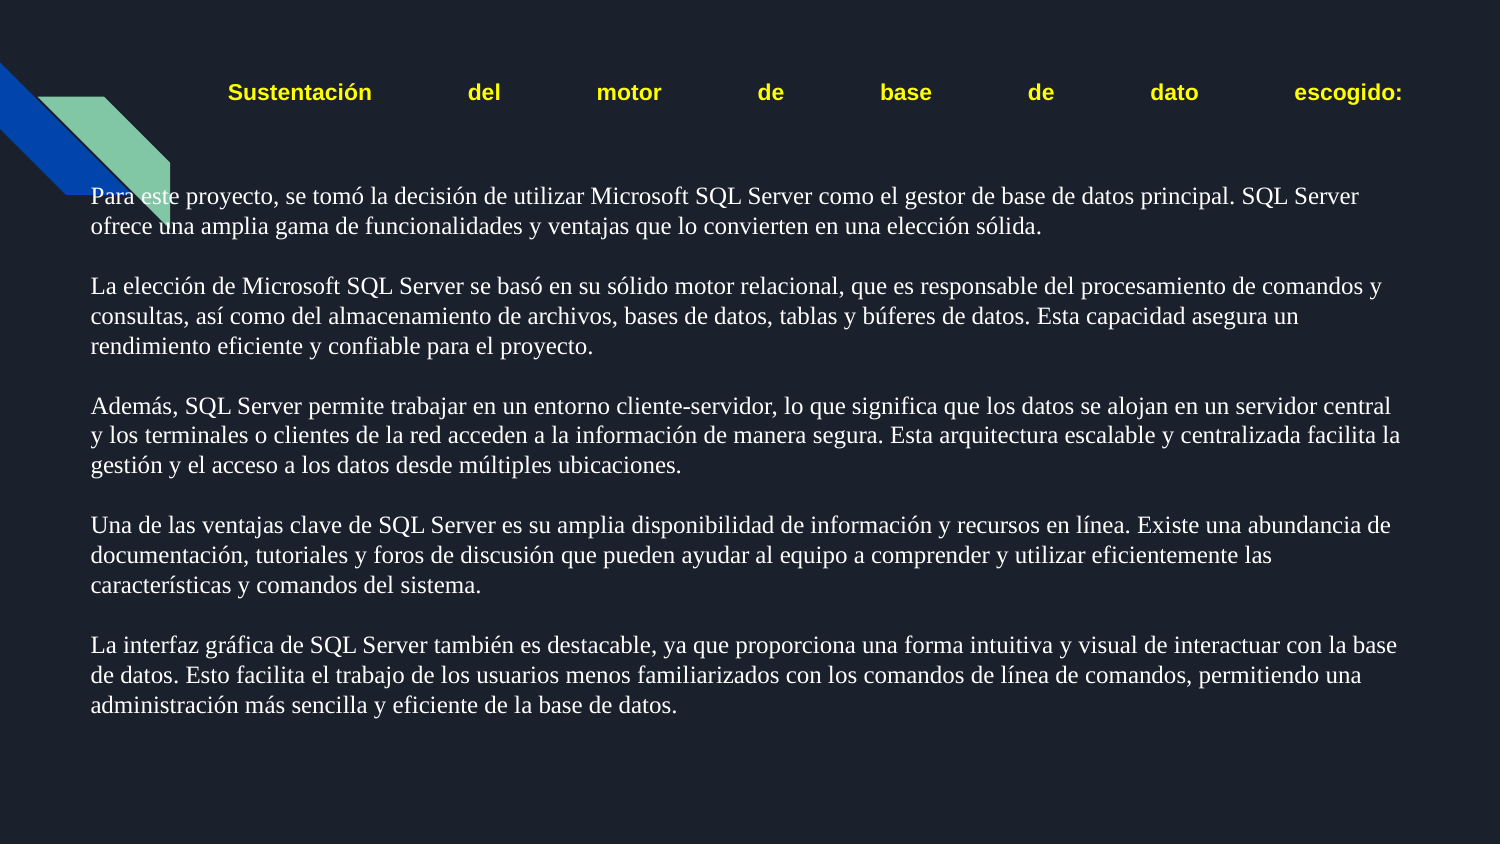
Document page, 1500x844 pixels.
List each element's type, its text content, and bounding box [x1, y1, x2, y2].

text_box Para este proyecto, se tomó la decisión de utilizar Microsoft SQL Server como el gestor de base de datos principal. SQL Server ofrece una amplia gama de funcionalidades y ventajas que lo convierten en una elección sólida. La elección de Microsoft SQL Server se basó en su sólido motor relacional, que es responsable del procesamiento de comandos y consultas, así como del almacenamiento de archivos, bases de datos, tablas y búferes de datos. Esta capacidad asegura un rendimiento eficiente y confiable para el proyecto. Además, SQL Server permite trabajar en un entorno cliente-servidor, lo que significa que los datos se alojan en un servidor central y los terminales o clientes de la red acceden a la información de manera segura. Esta arquitectura escalable y centralizada facilita la gestión y el acceso a los datos desde múltiples ubicaciones. Una de las ventajas clave de SQL Server es su amplia disponibilidad de información y recursos en línea. Existe una abundancia de documentación, tutoriales y foros de discusión que pueden ayudar al equipo a comprender y utilizar eficientemente las características y comandos del sistema. La interfaz gráfica de SQL Server también es destacable, ya que proporciona una forma intuitiva y visual de interactuar con la base de datos. Esto facilita el trabajo de los usuarios menos familiarizados con los comandos de línea de comandos, permitiendo una administración más sencilla y eficiente de la base de datos. [75, 172, 1419, 726]
title Sustentación del motor de base de dato escogido: [212, 64, 1419, 172]
